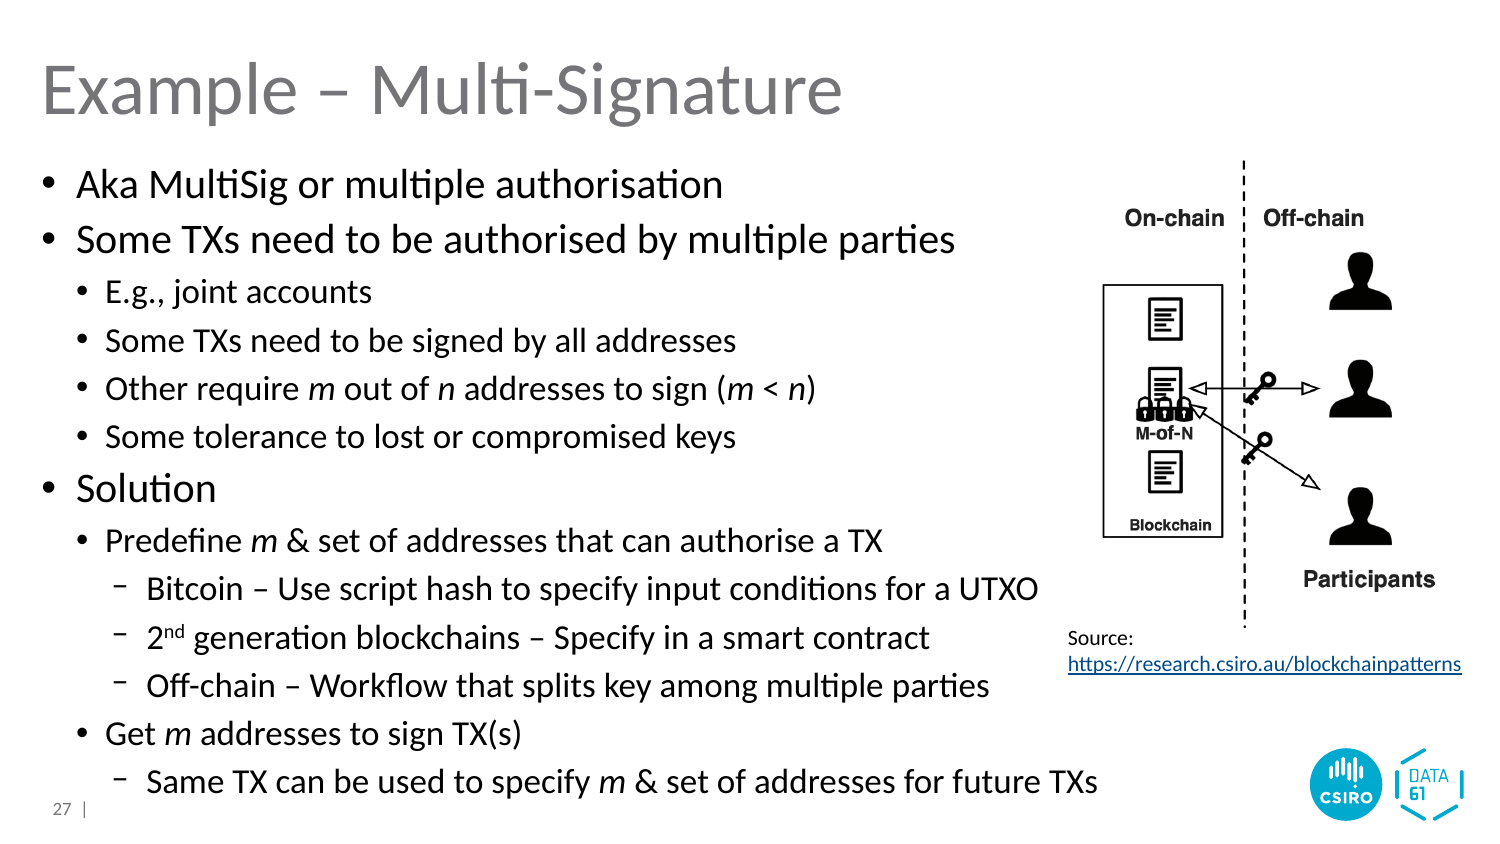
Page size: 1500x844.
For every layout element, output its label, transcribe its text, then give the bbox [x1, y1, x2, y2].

slide_number 27 | [41, 800, 89, 816]
text_box Source: https://research.csiro.au/blockchainpatterns [1053, 616, 1500, 684]
list Aka MultiSig or multiple authorisation Some TXs need to be authorised by multiple parties E.g., joint accounts Some TXs need to be signed by all addresses Other require m out of n addresses to sign (m < n) Some tolerance to lost or compromised keys Solution Predefine m & set of addresses that can authorise a TX Bitcoin – Use script hash to specify input conditions for a UTXO 2nd generation blockchains – Specify in a smart contract Off-chain – Workflow that splits key among multiple parties Get m addresses to sign TX(s) Same TX can be used to specify m & set of addresses for future TXs [41, 161, 1102, 816]
picture [1101, 158, 1446, 628]
title Example – Multi-Signature [41, 39, 1459, 145]
